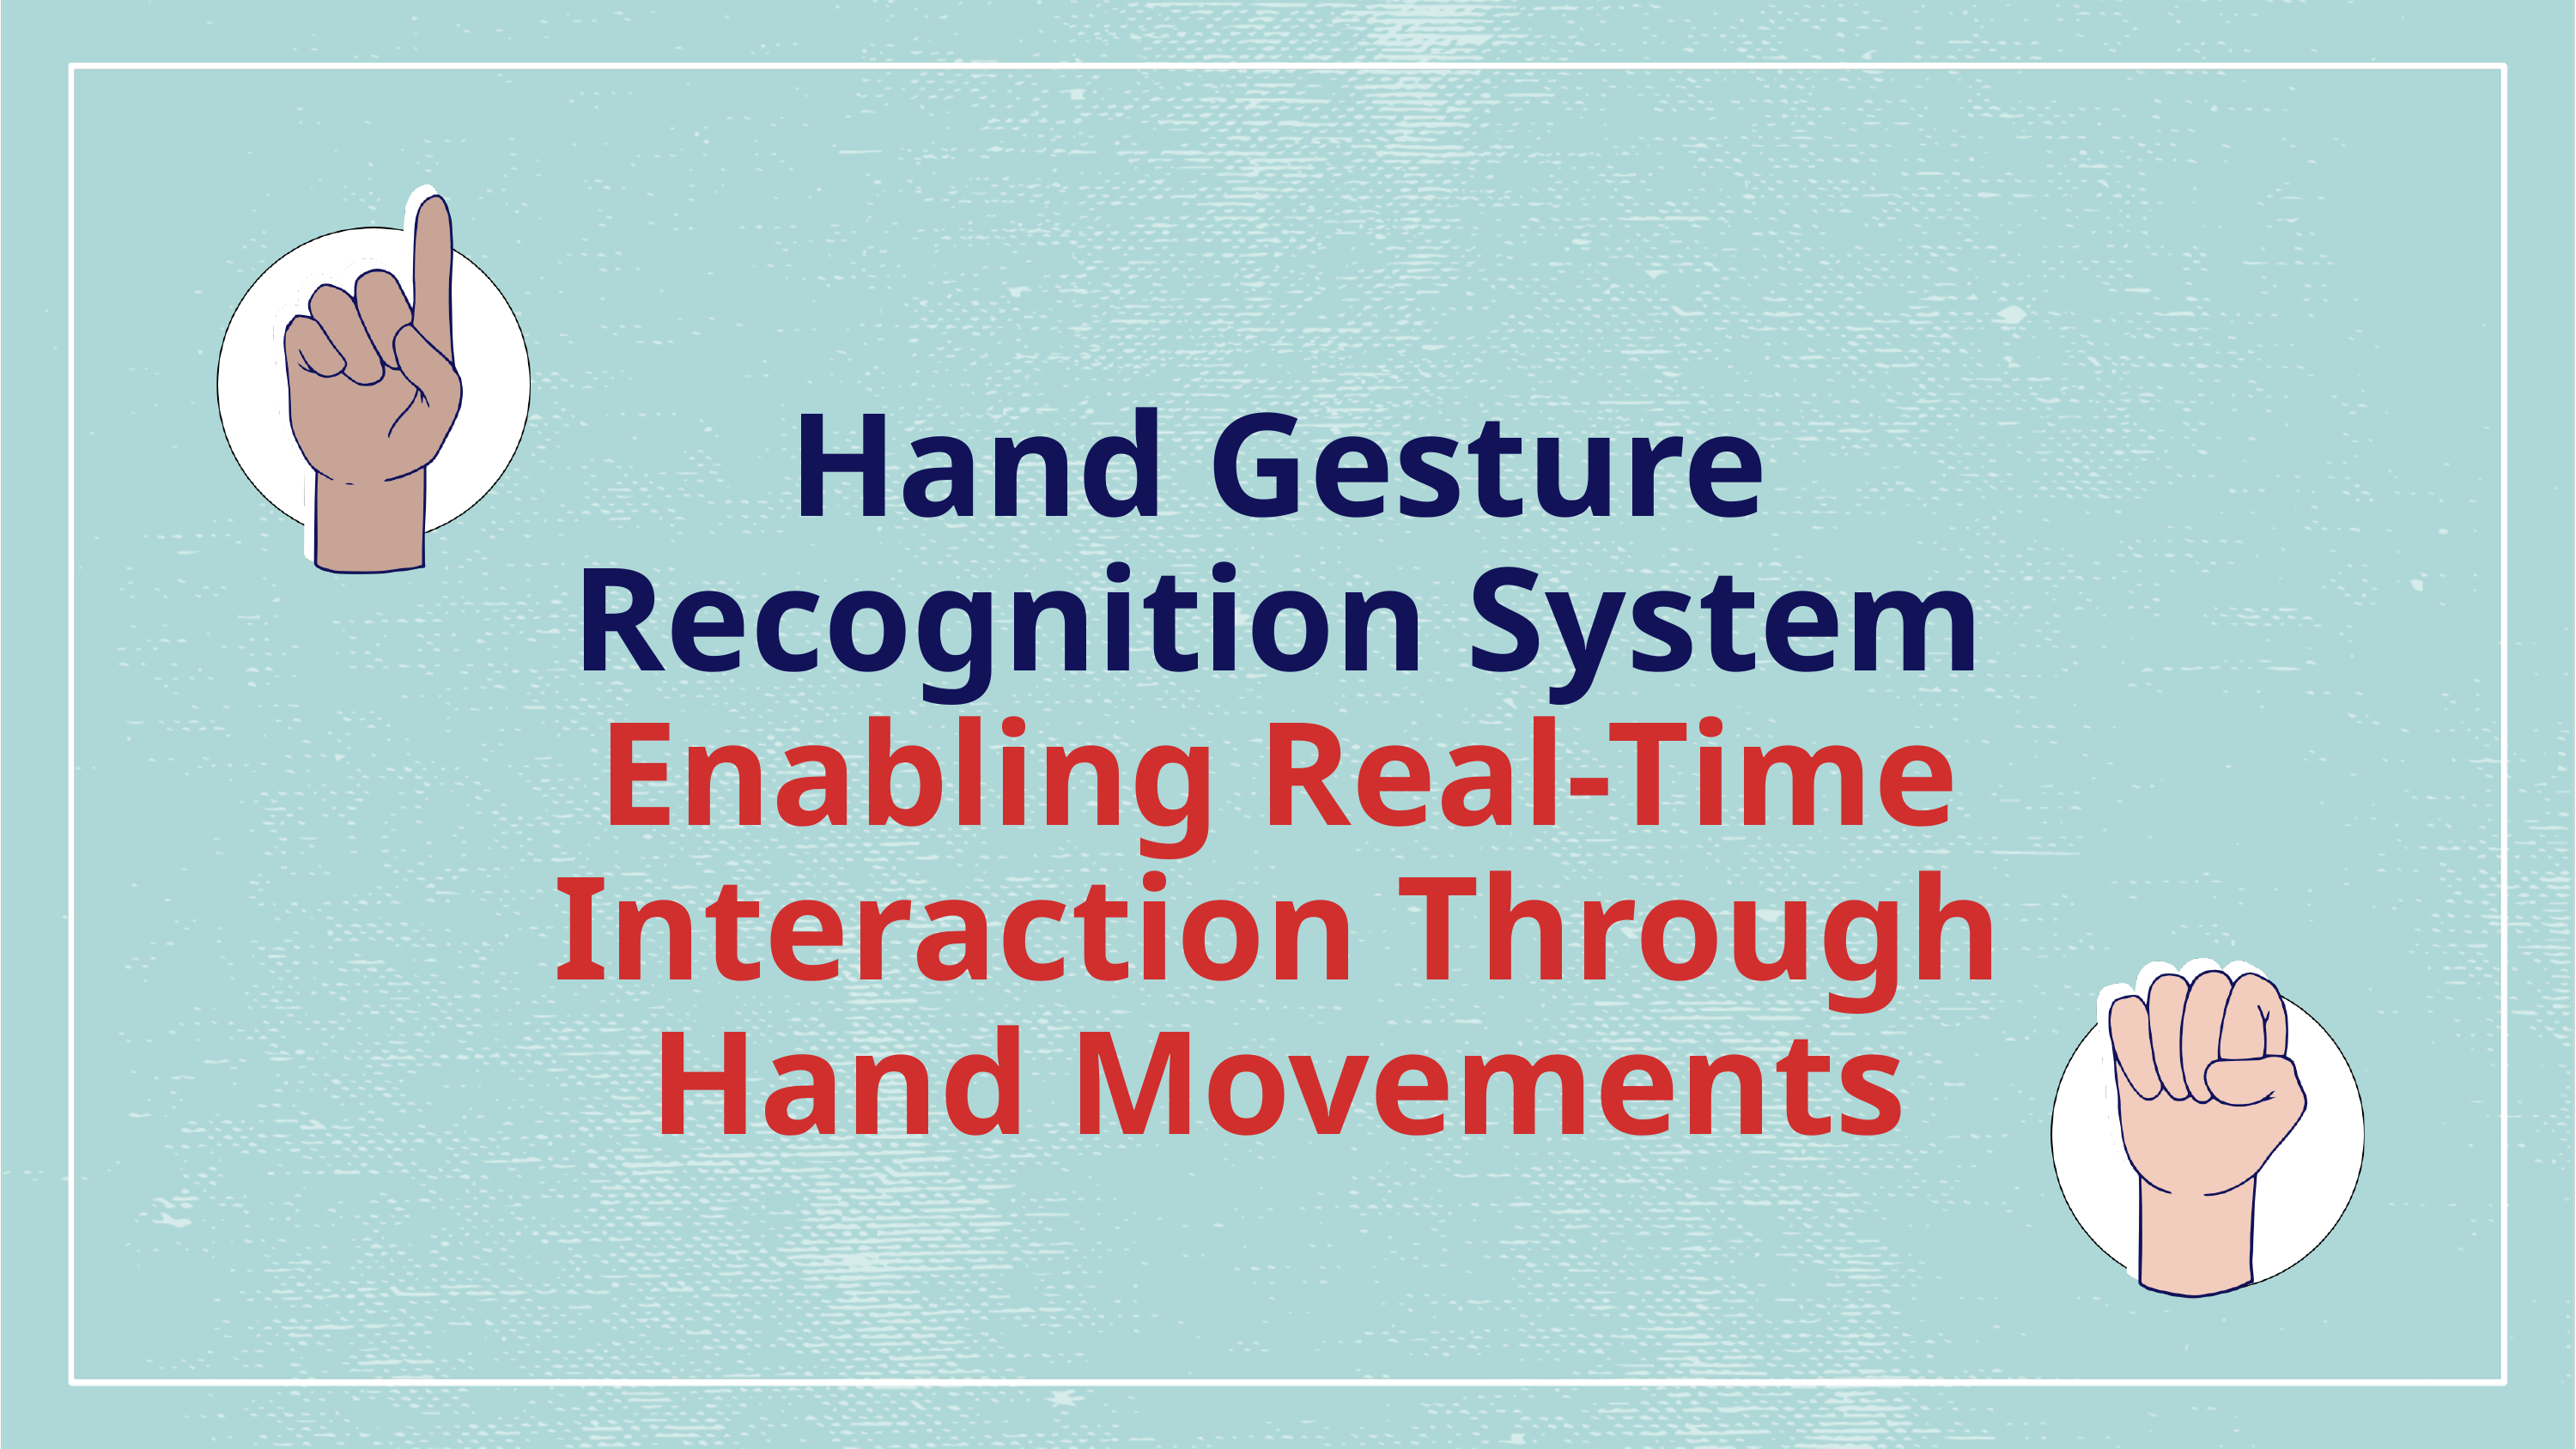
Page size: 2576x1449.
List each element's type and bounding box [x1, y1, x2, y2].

text_box [379, 494, 2178, 1163]
text_box [0, 0, 2576, 1449]
